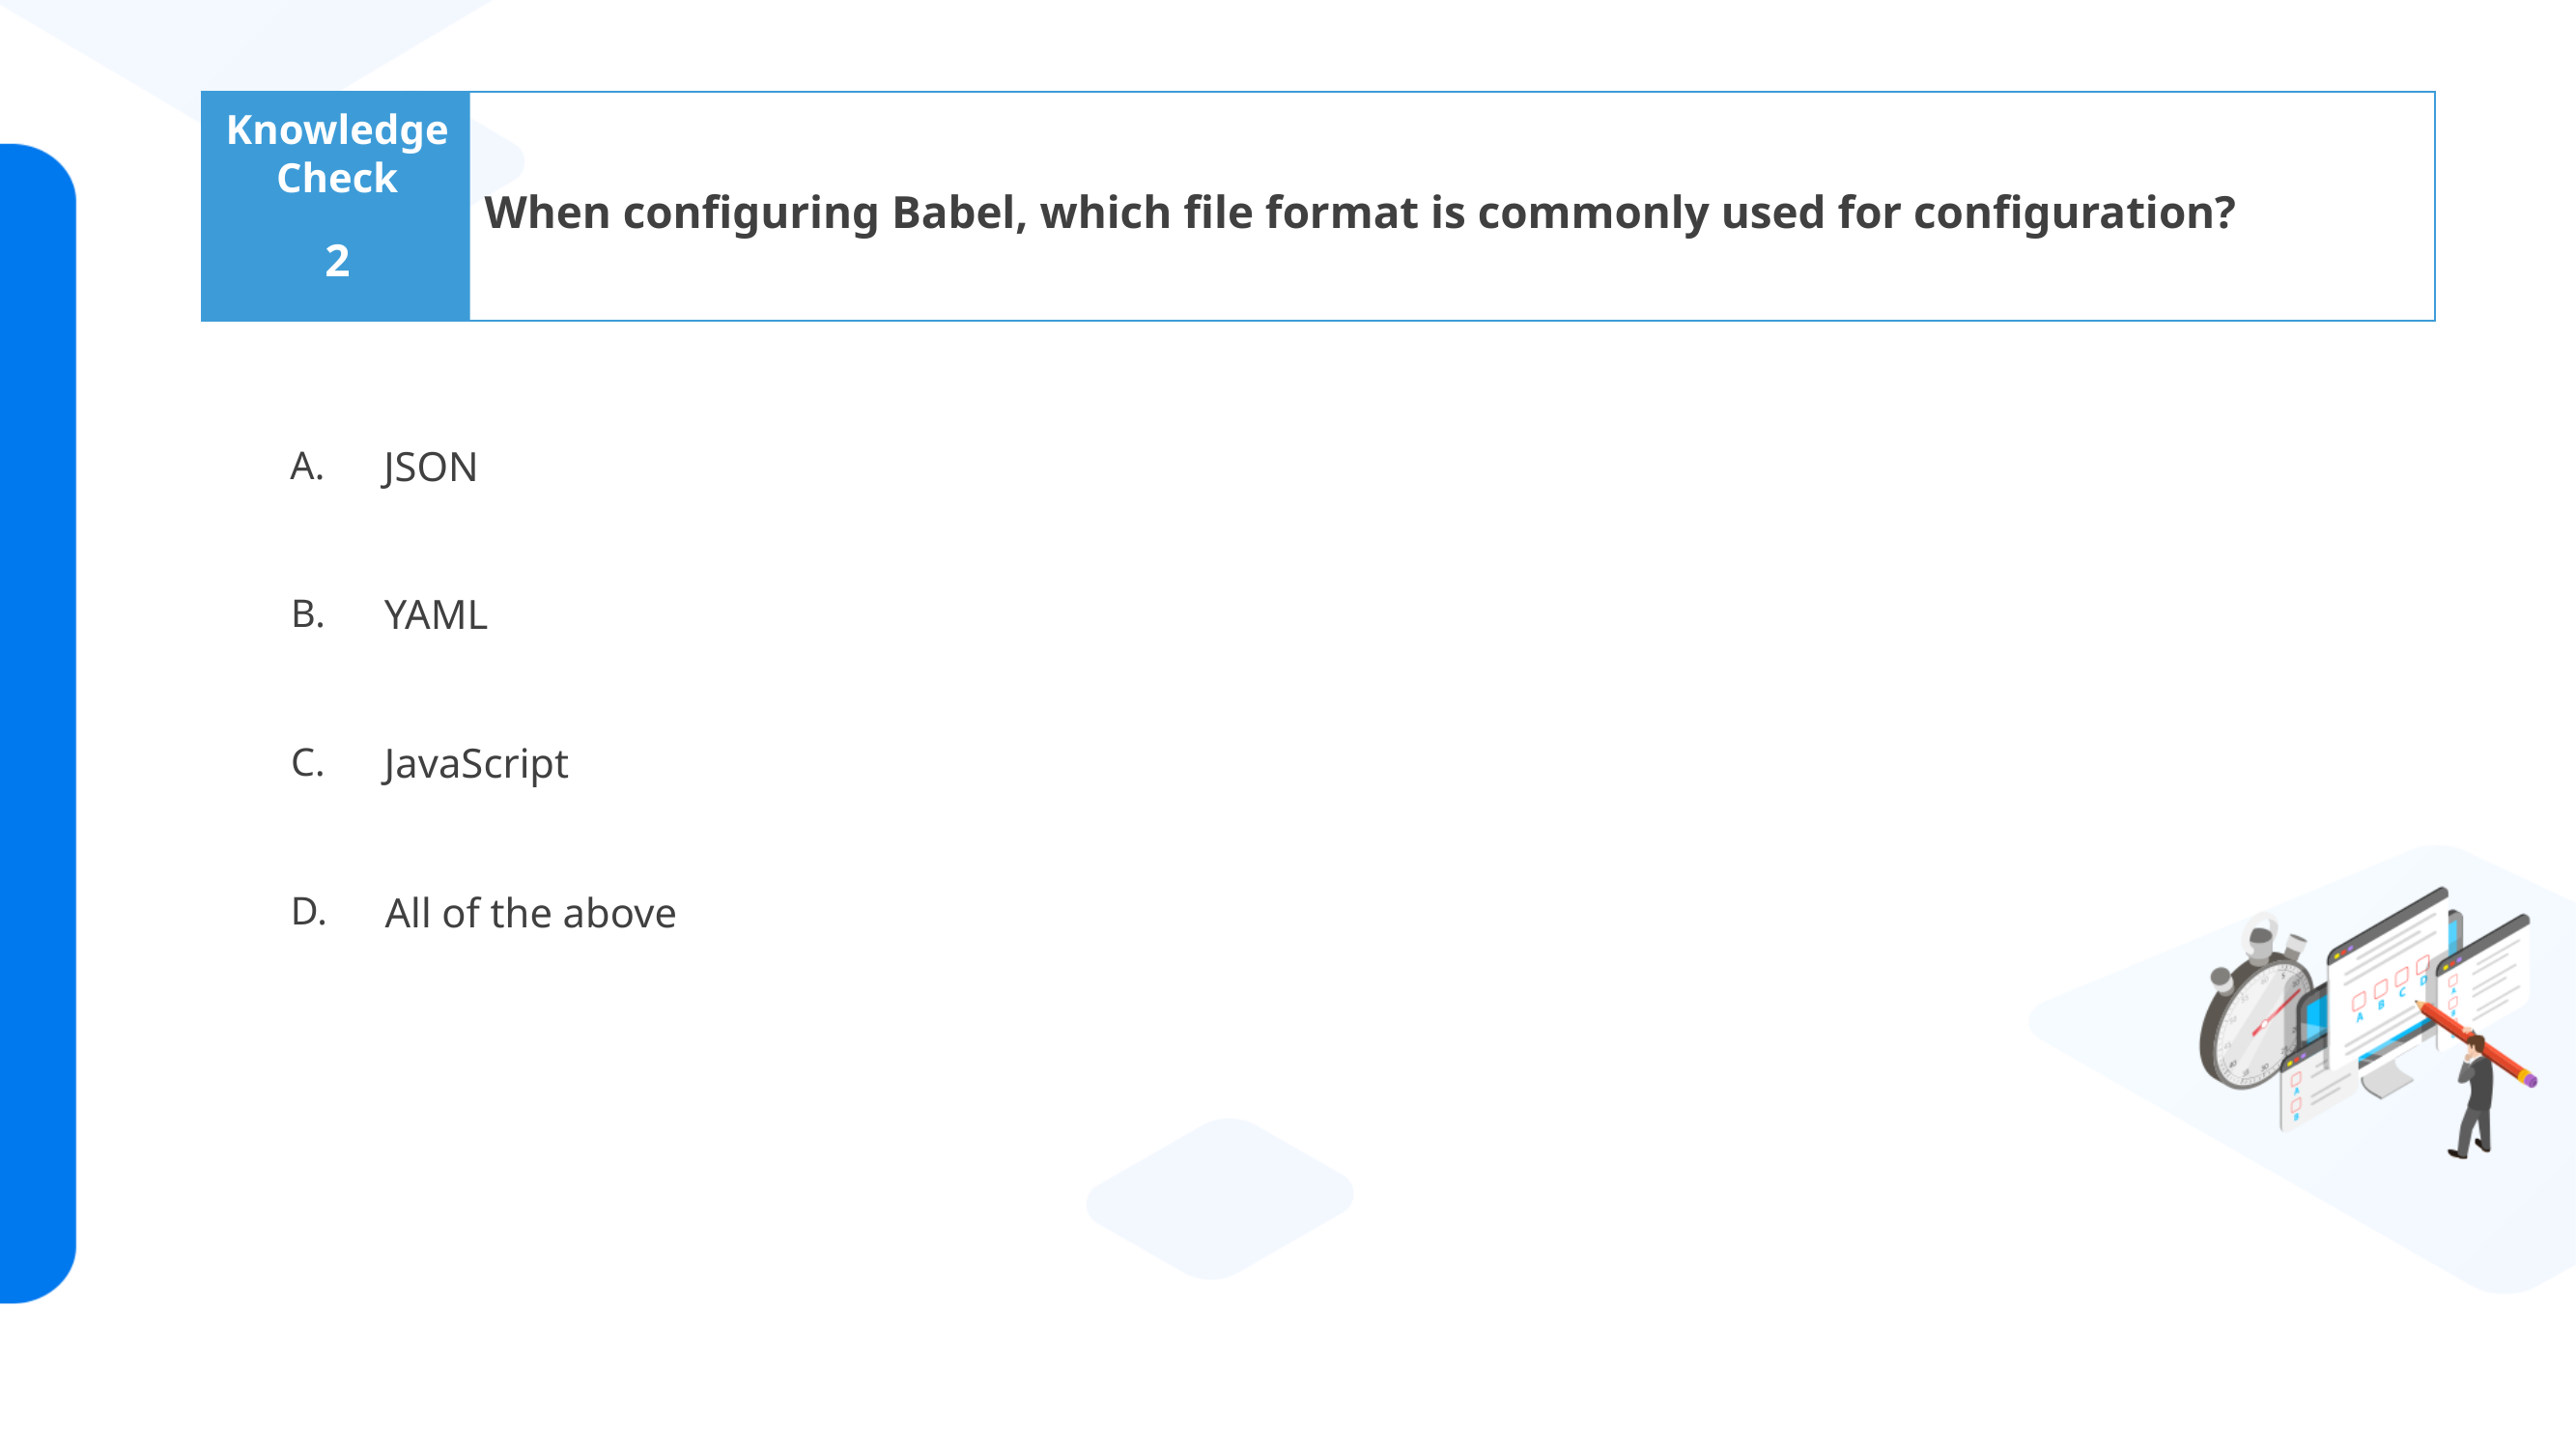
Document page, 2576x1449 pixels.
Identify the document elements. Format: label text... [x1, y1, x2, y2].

picture [0, 0, 2576, 1449]
list All of the above [370, 873, 2154, 1007]
list JavaScript [369, 724, 2153, 857]
list When configuring Babel, which file format is commonly used for configuration? [469, 92, 2436, 322]
list YAML [369, 575, 2153, 708]
list 2 [247, 188, 428, 321]
list JSON [369, 427, 2152, 560]
